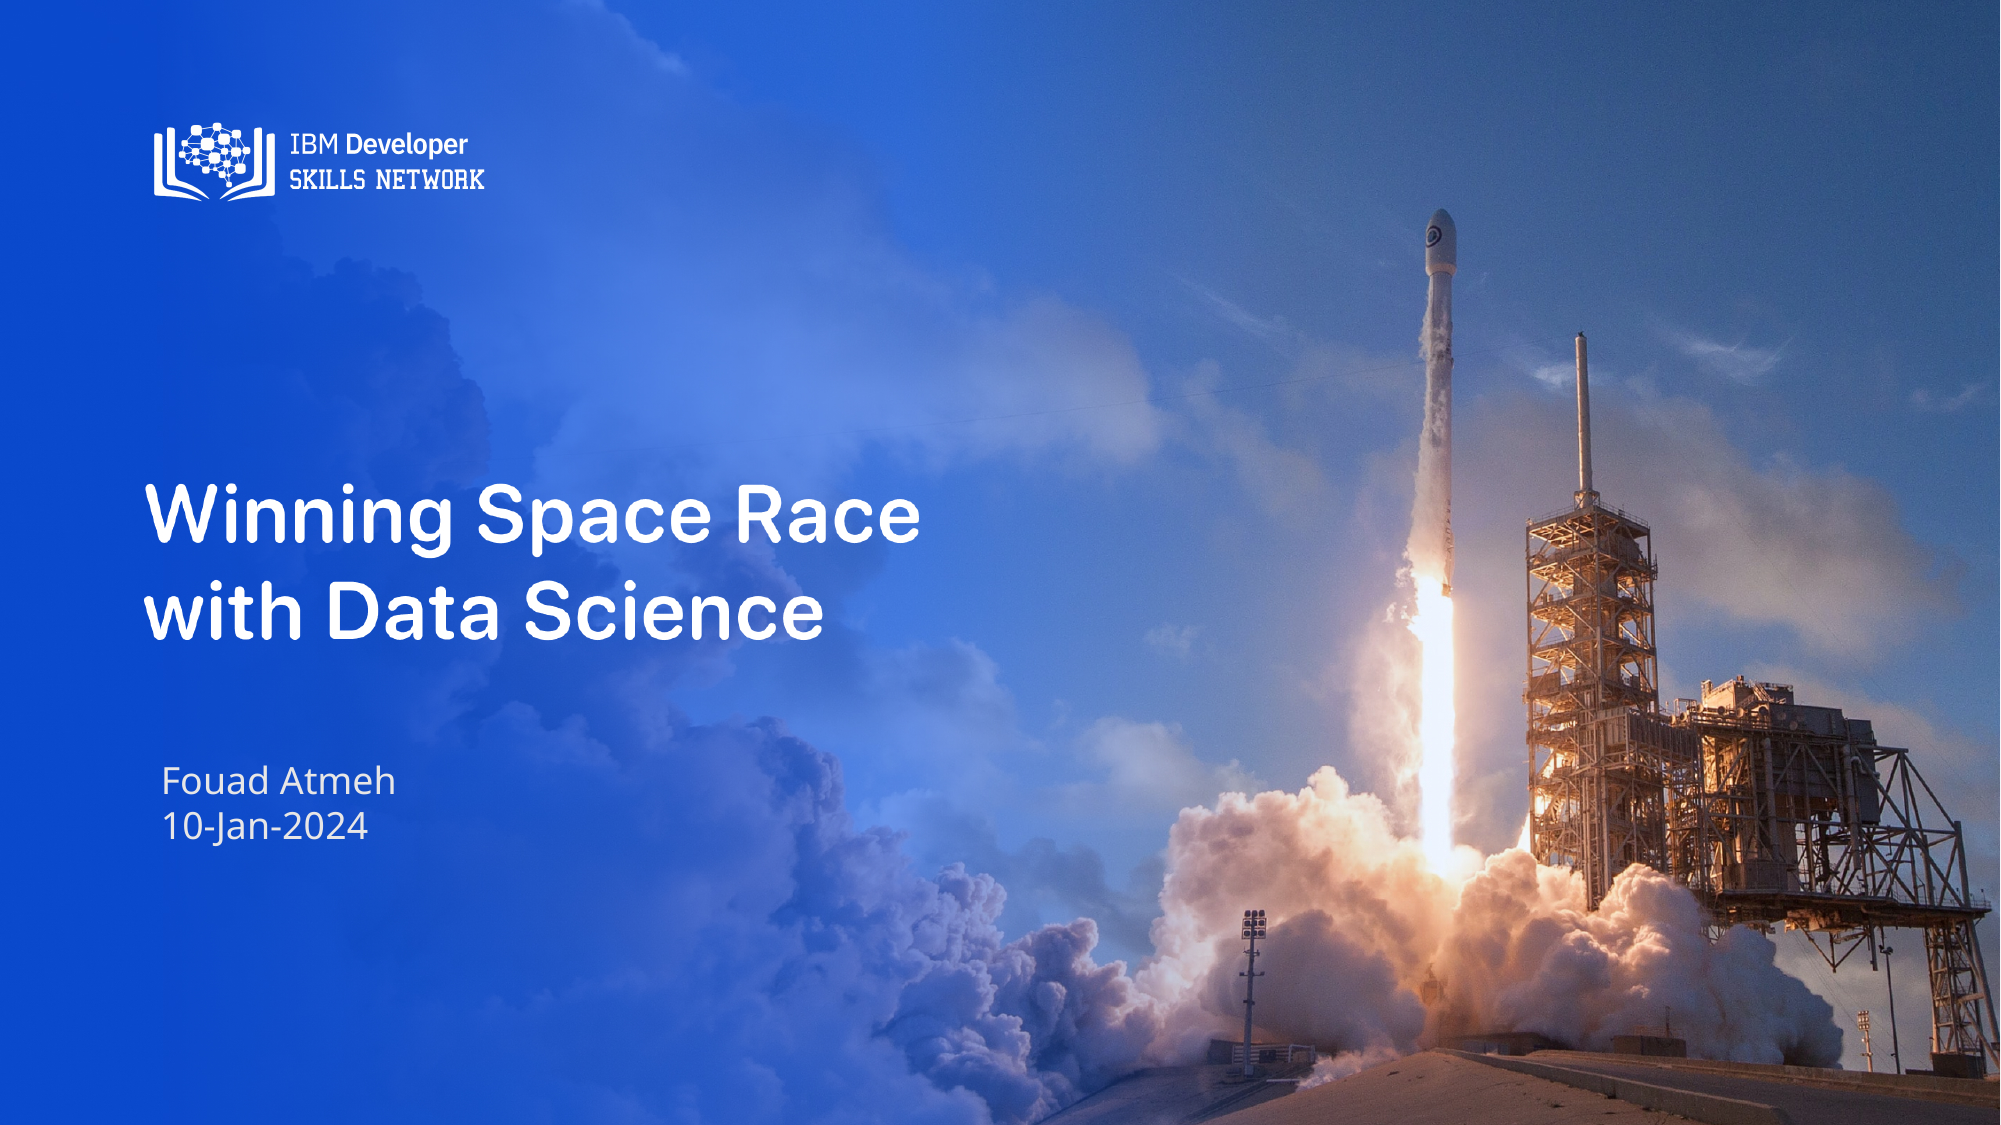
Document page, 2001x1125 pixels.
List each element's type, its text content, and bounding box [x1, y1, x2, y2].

picture [0, 0, 2001, 1125]
text_box Fouad Atmeh 10-Jan-2024 [145, 749, 559, 855]
